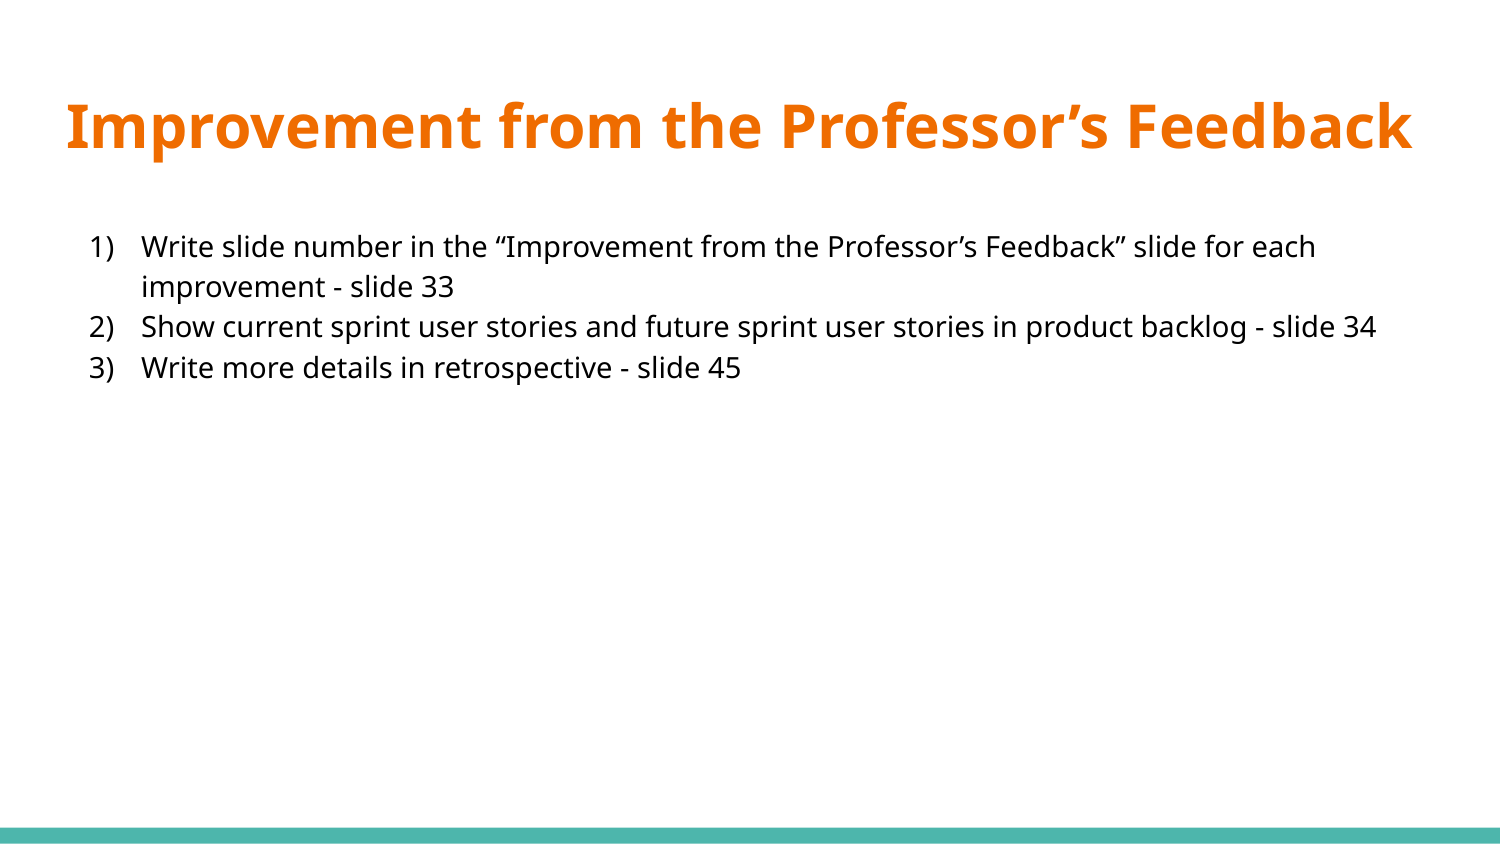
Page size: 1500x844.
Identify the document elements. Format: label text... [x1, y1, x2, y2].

list Write slide number in the “Improvement from the Professor’s Feedback” slide for each improvement - slide 33 Show current sprint user stories and future sprint user stories in product backlog - slide 34 Write more details in retrospective - slide 45 [51, 207, 1449, 813]
title Improvement from the Professor’s Feedback [51, 72, 1449, 189]
